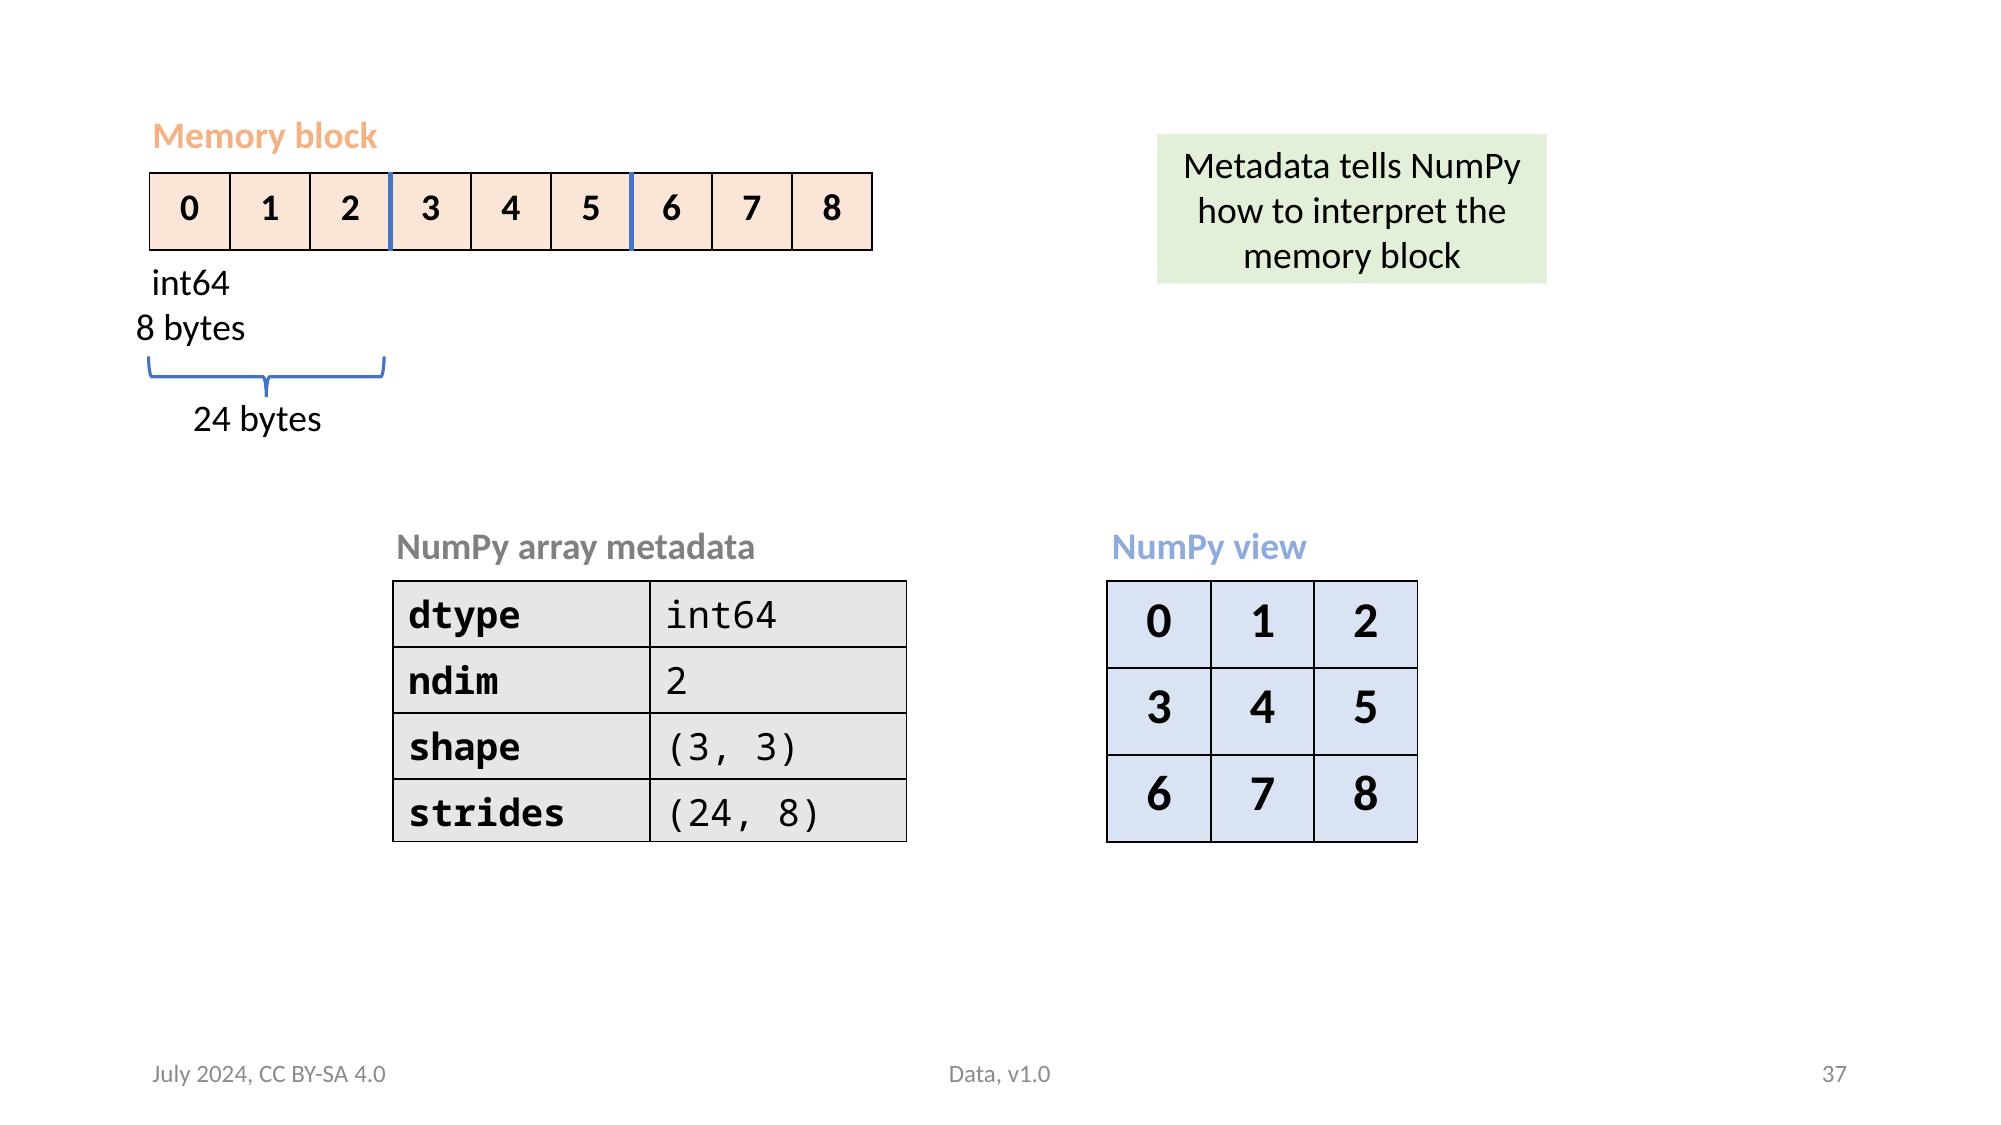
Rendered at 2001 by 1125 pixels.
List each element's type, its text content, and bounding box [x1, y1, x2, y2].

table_header 6 [634, 174, 711, 249]
table_header 2 [1315, 582, 1417, 667]
text_box int64 8 bytes [90, 250, 292, 355]
table_header 0 [150, 174, 229, 249]
slide_number 37 [1412, 1042, 1863, 1103]
text_box 24 bytes [178, 386, 405, 446]
text_box [148, 356, 385, 386]
table_cell (24, 8) [651, 780, 906, 841]
table_cell 8 [1315, 756, 1417, 841]
table_header 5 [552, 174, 629, 249]
table_cell 5 [1315, 669, 1417, 754]
table_header 1 [1212, 582, 1313, 667]
text_box NumPy array metadata [381, 514, 807, 575]
table_cell 2 [651, 648, 906, 712]
table_header 4 [472, 174, 550, 249]
table_cell (3, 3) [651, 714, 906, 778]
table_header dtype [394, 582, 649, 646]
table_cell 3 [1108, 669, 1210, 754]
table_header int64 [651, 582, 906, 646]
text_box Memory block [137, 103, 457, 164]
text_box Metadata tells NumPy how to interpret the memory block [1157, 133, 1547, 284]
table_cell 6 [1108, 756, 1210, 841]
text_box NumPy view [1097, 514, 1416, 575]
table_cell 4 [1212, 669, 1313, 754]
table_header 3 [393, 174, 470, 249]
table_cell shape [394, 714, 649, 778]
table_header 1 [231, 174, 309, 249]
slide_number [137, 1042, 588, 1103]
table_header 8 [793, 174, 871, 249]
table_cell strides [394, 780, 649, 841]
table_cell 7 [1212, 756, 1313, 841]
table_cell ndim [394, 648, 649, 712]
footer Data, v1.0 [662, 1042, 1338, 1103]
table_header 2 [311, 174, 388, 249]
table_header 0 [1108, 582, 1210, 667]
table_header 7 [713, 174, 791, 249]
